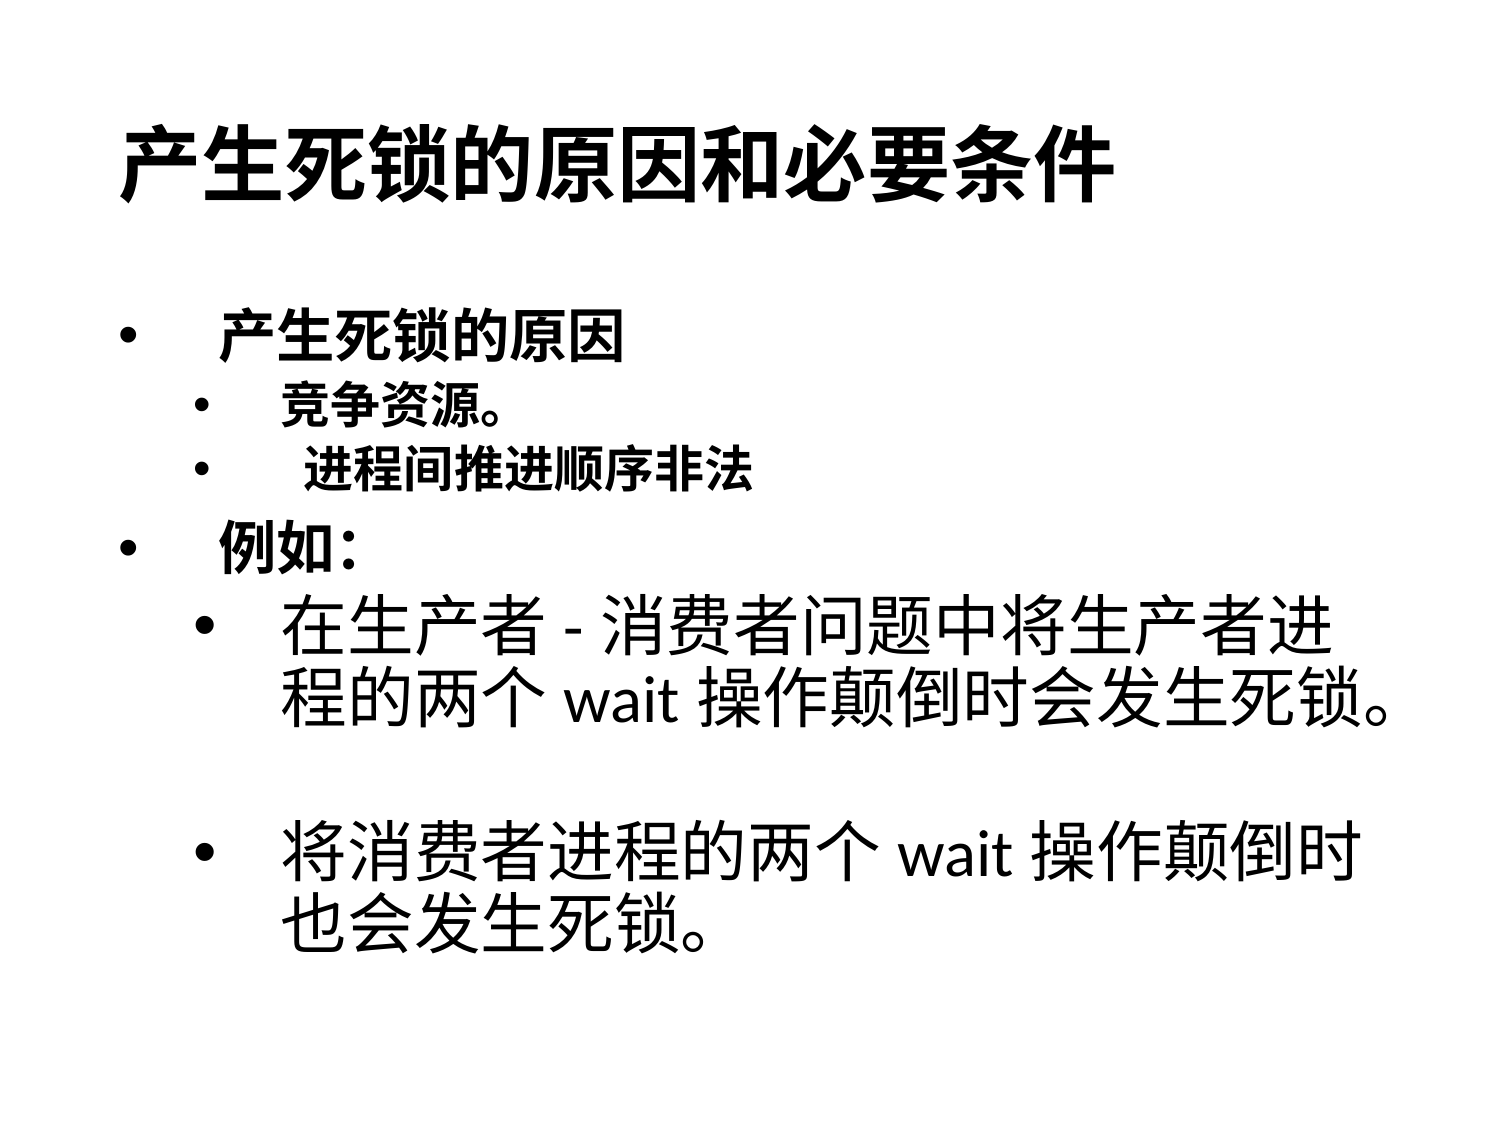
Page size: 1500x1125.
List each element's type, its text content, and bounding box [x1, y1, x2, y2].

title 产生死锁的原因和必要条件 [103, 59, 1397, 278]
list 产生死锁的原因 竞争资源。 进程间推进顺序非法 例如： 在生产者-消费者问题中将生产者进程的两个wait操作颠倒时会发生死锁。 将消费者进程的两个wait操作颠倒时也会发生死锁。 [103, 299, 1397, 1014]
